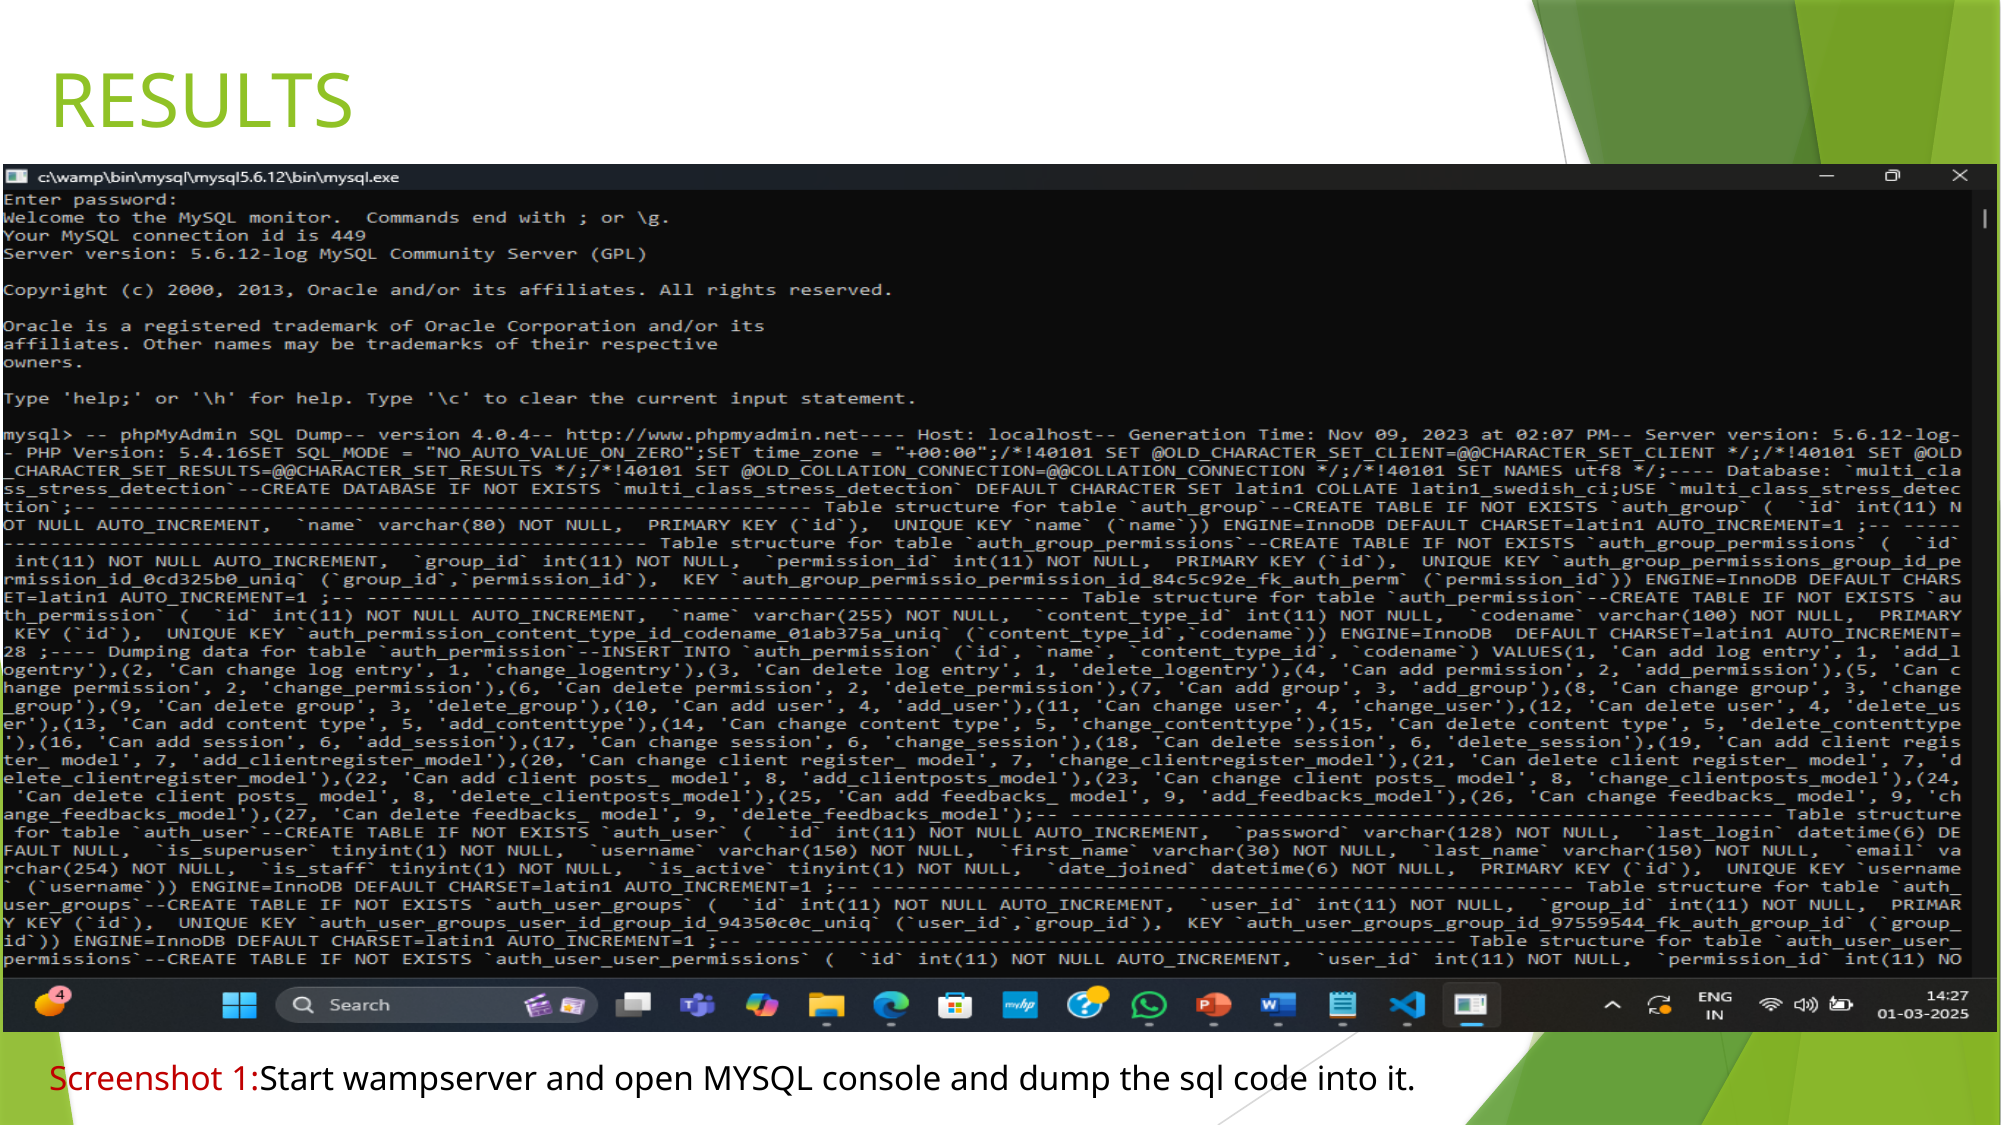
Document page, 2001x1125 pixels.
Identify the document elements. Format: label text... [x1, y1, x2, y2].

text_box Screenshot 1:Start wampserver and open MYSQL console and dump the sql code into it. [34, 1050, 1963, 1105]
picture [3, 163, 1997, 1033]
title RESULTS [34, 44, 1522, 161]
